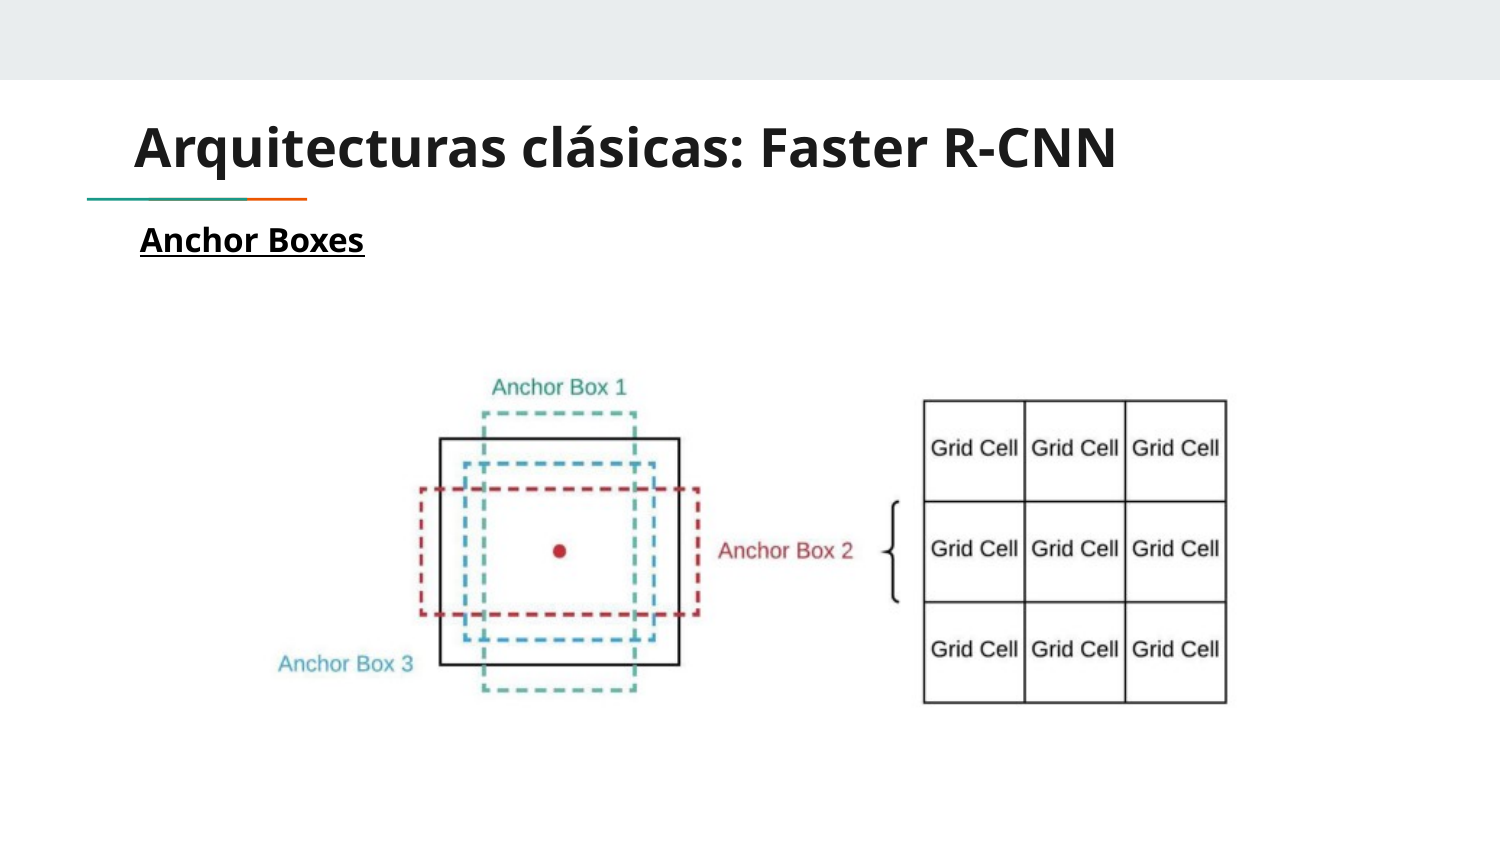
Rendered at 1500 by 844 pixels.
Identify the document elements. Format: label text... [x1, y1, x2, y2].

picture [229, 324, 1271, 774]
text_box Anchor Boxes [124, 203, 1395, 344]
title Arquitecturas clásicas: Faster R-CNN [119, 98, 1381, 187]
